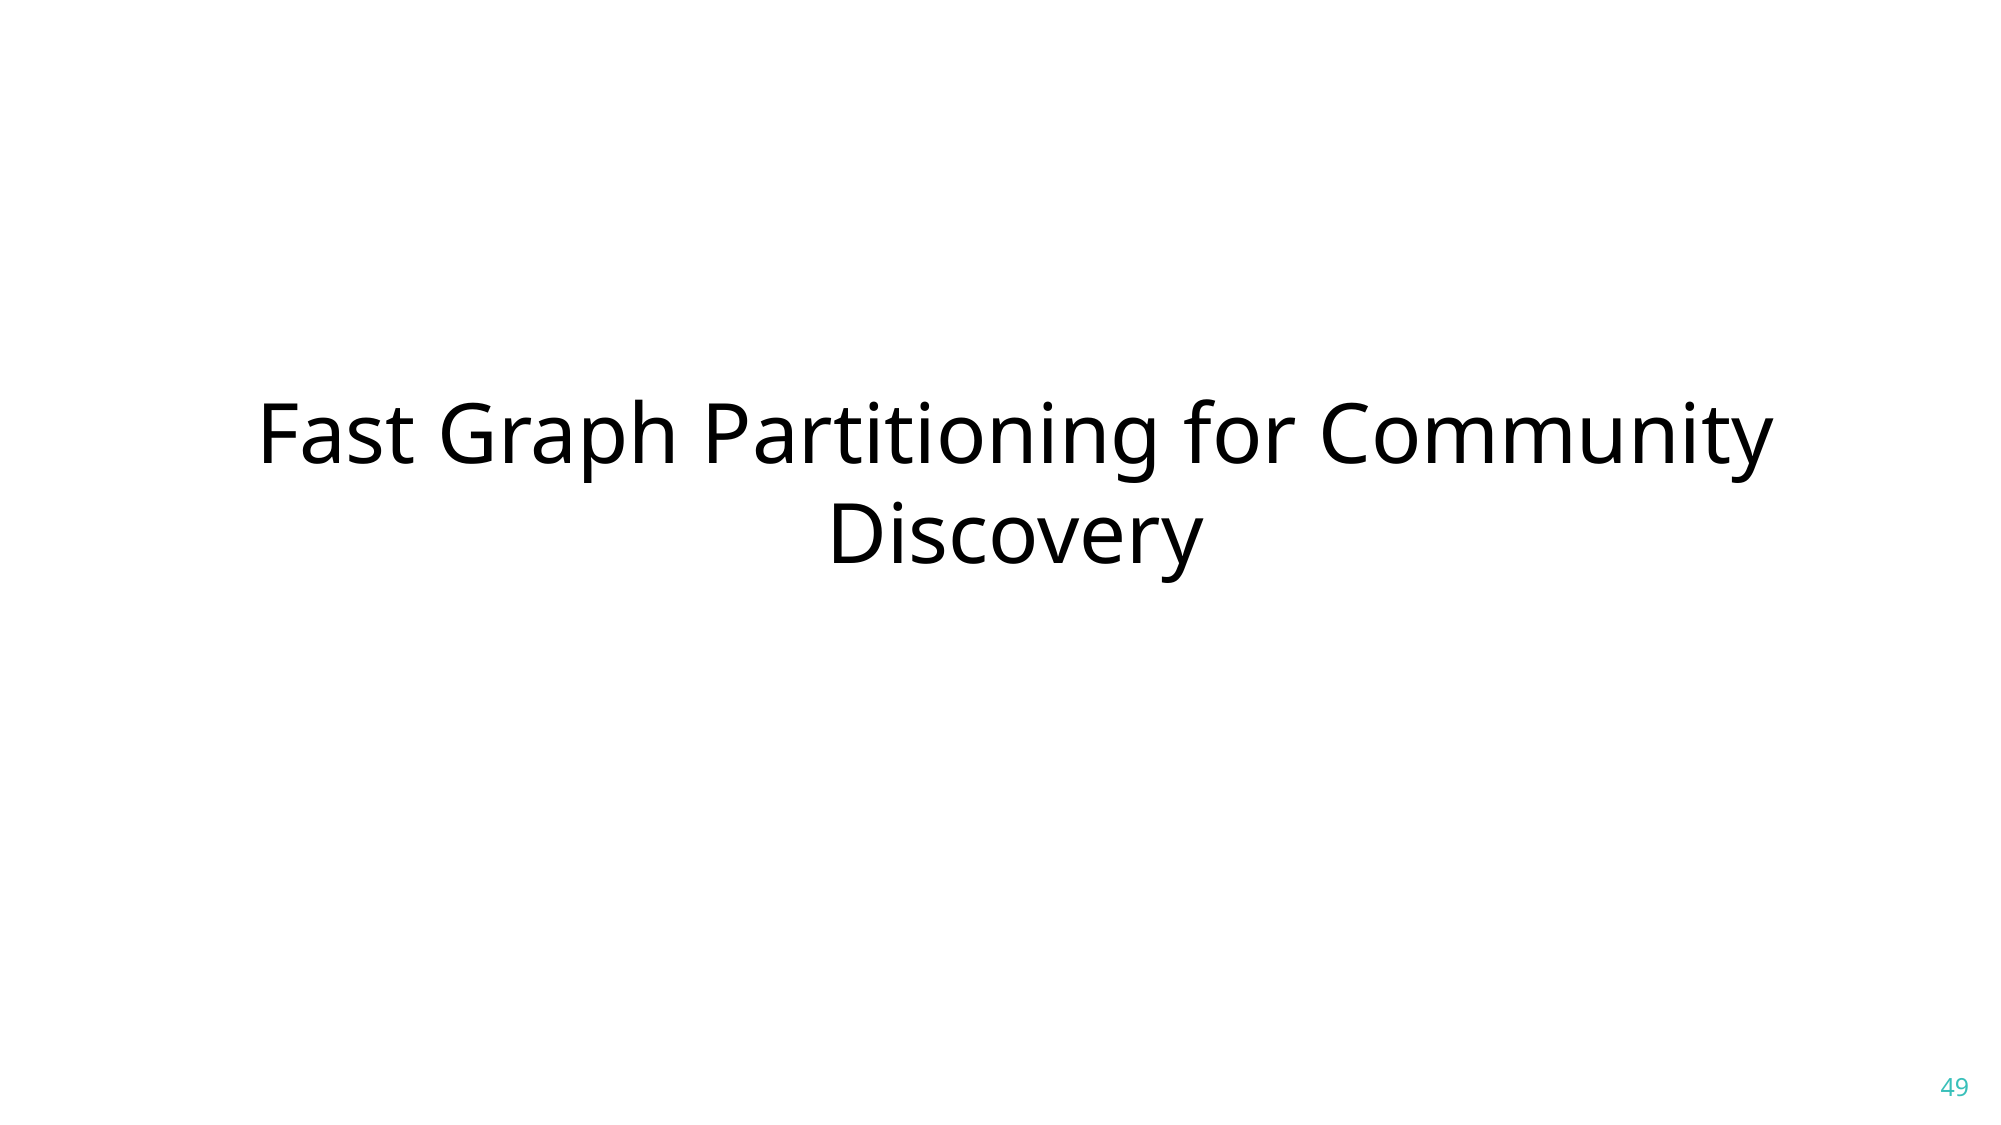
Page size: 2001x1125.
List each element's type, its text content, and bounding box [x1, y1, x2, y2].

title Fast Graph Partitioning for Community Discovery [84, 446, 1947, 596]
slide_number 49 [1864, 1056, 1985, 1125]
